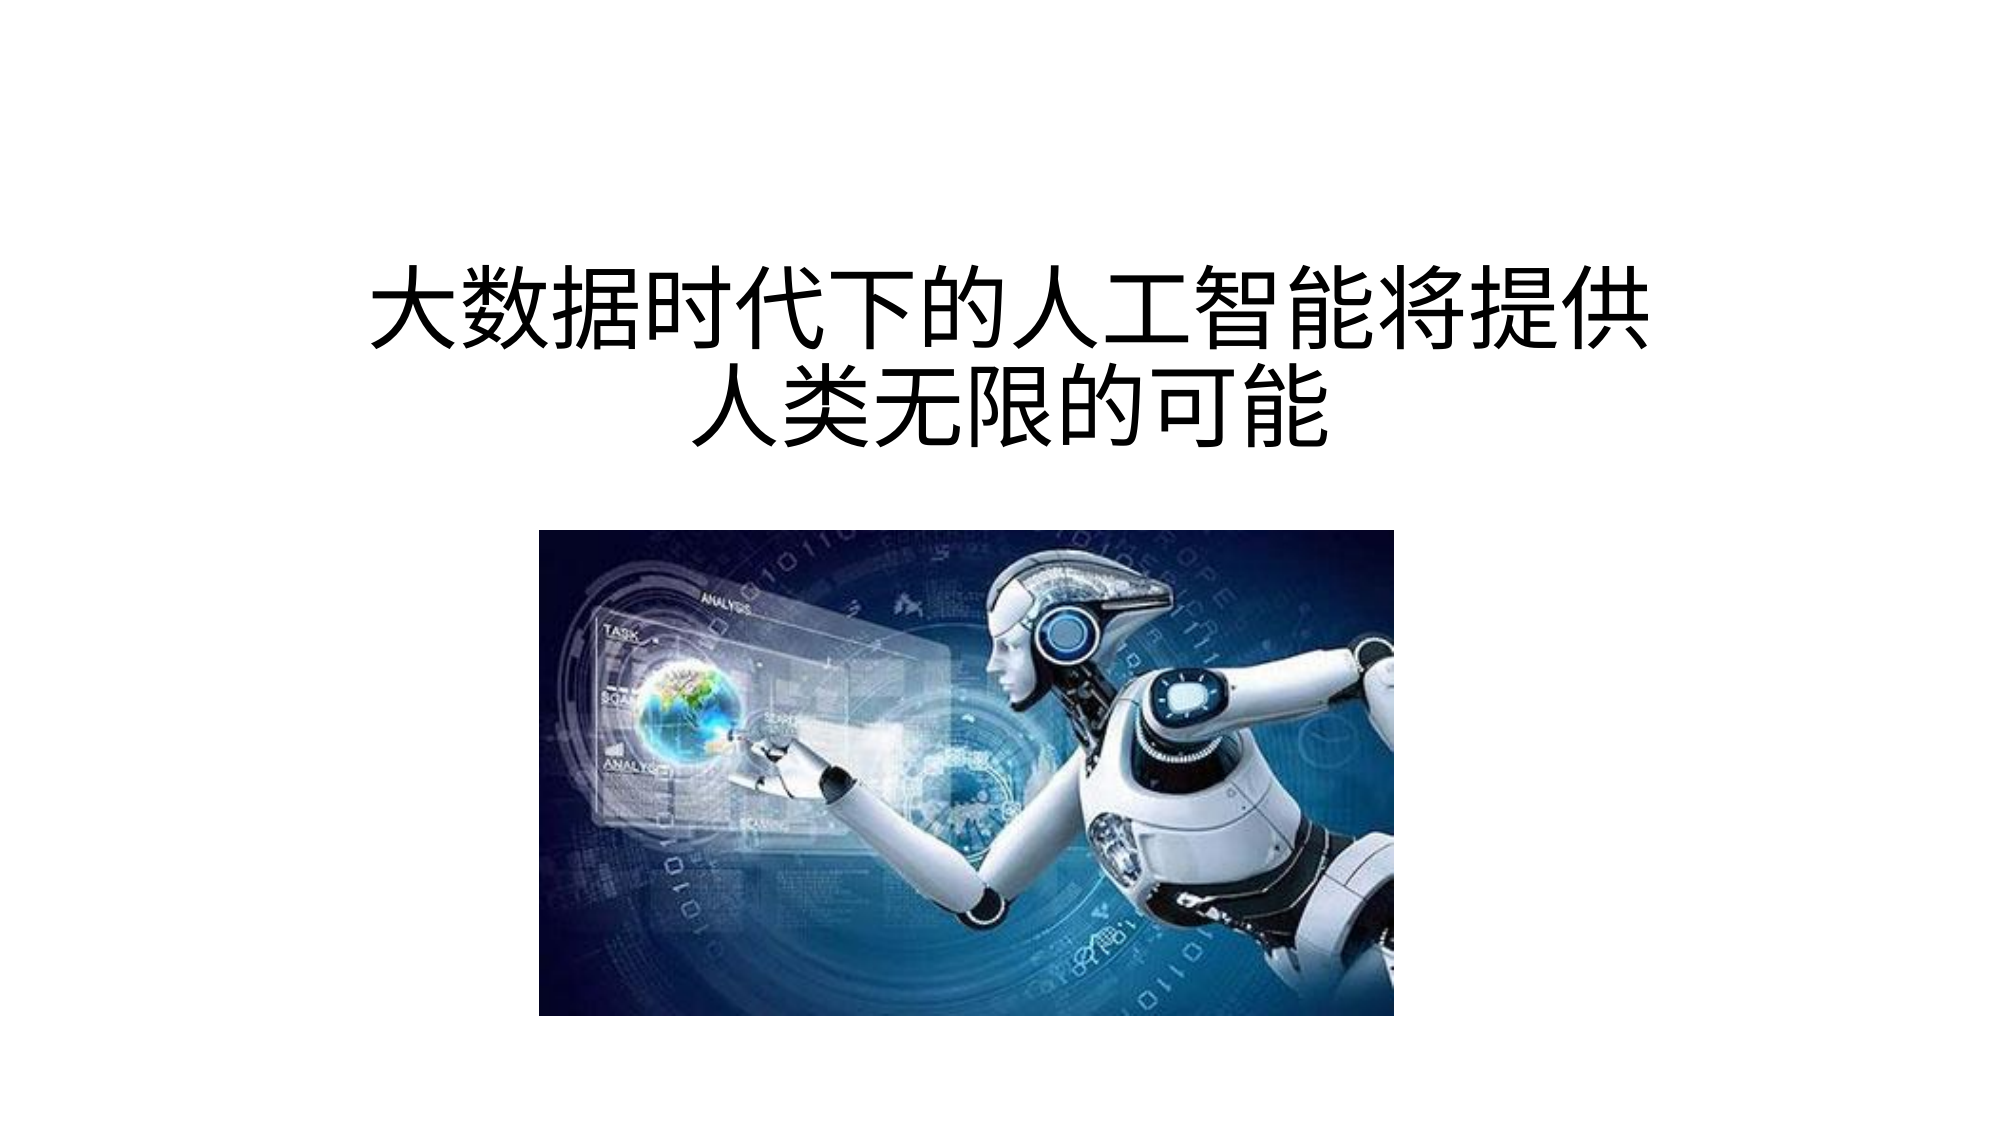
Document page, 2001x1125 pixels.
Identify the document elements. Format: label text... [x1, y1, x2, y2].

title 大数据时代下的人工智能将提供人类无限的可能 [328, 253, 1692, 471]
picture [539, 530, 1394, 1017]
